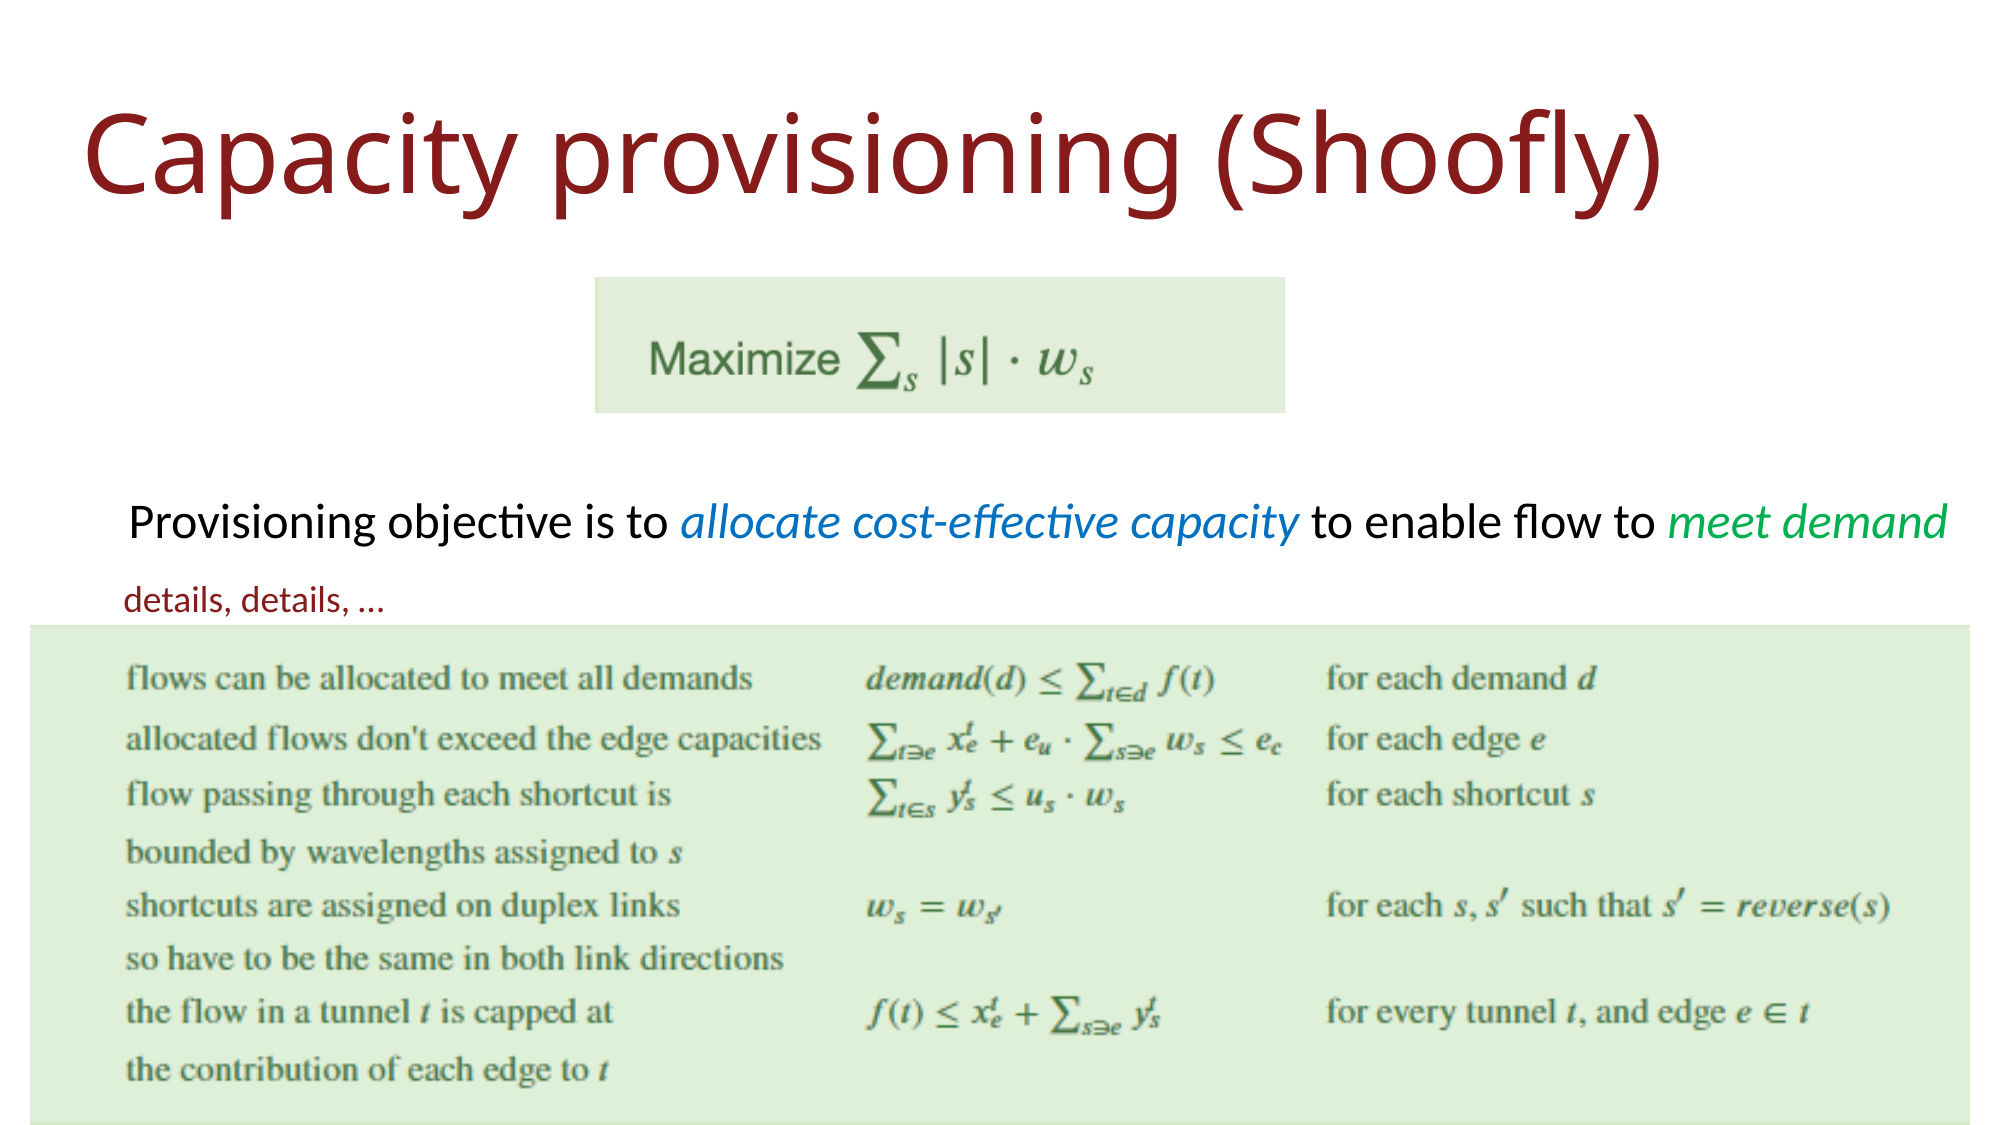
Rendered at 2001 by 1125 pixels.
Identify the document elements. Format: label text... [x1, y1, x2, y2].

picture [592, 271, 1286, 413]
picture [30, 625, 1970, 1125]
text_box details, details, … [108, 567, 1109, 625]
text_box Provisioning objective is to allocate cost-effective capacity to enable flow to meet demand [114, 481, 1964, 556]
title Capacity provisioning (Shoofly) [66, 65, 1742, 225]
